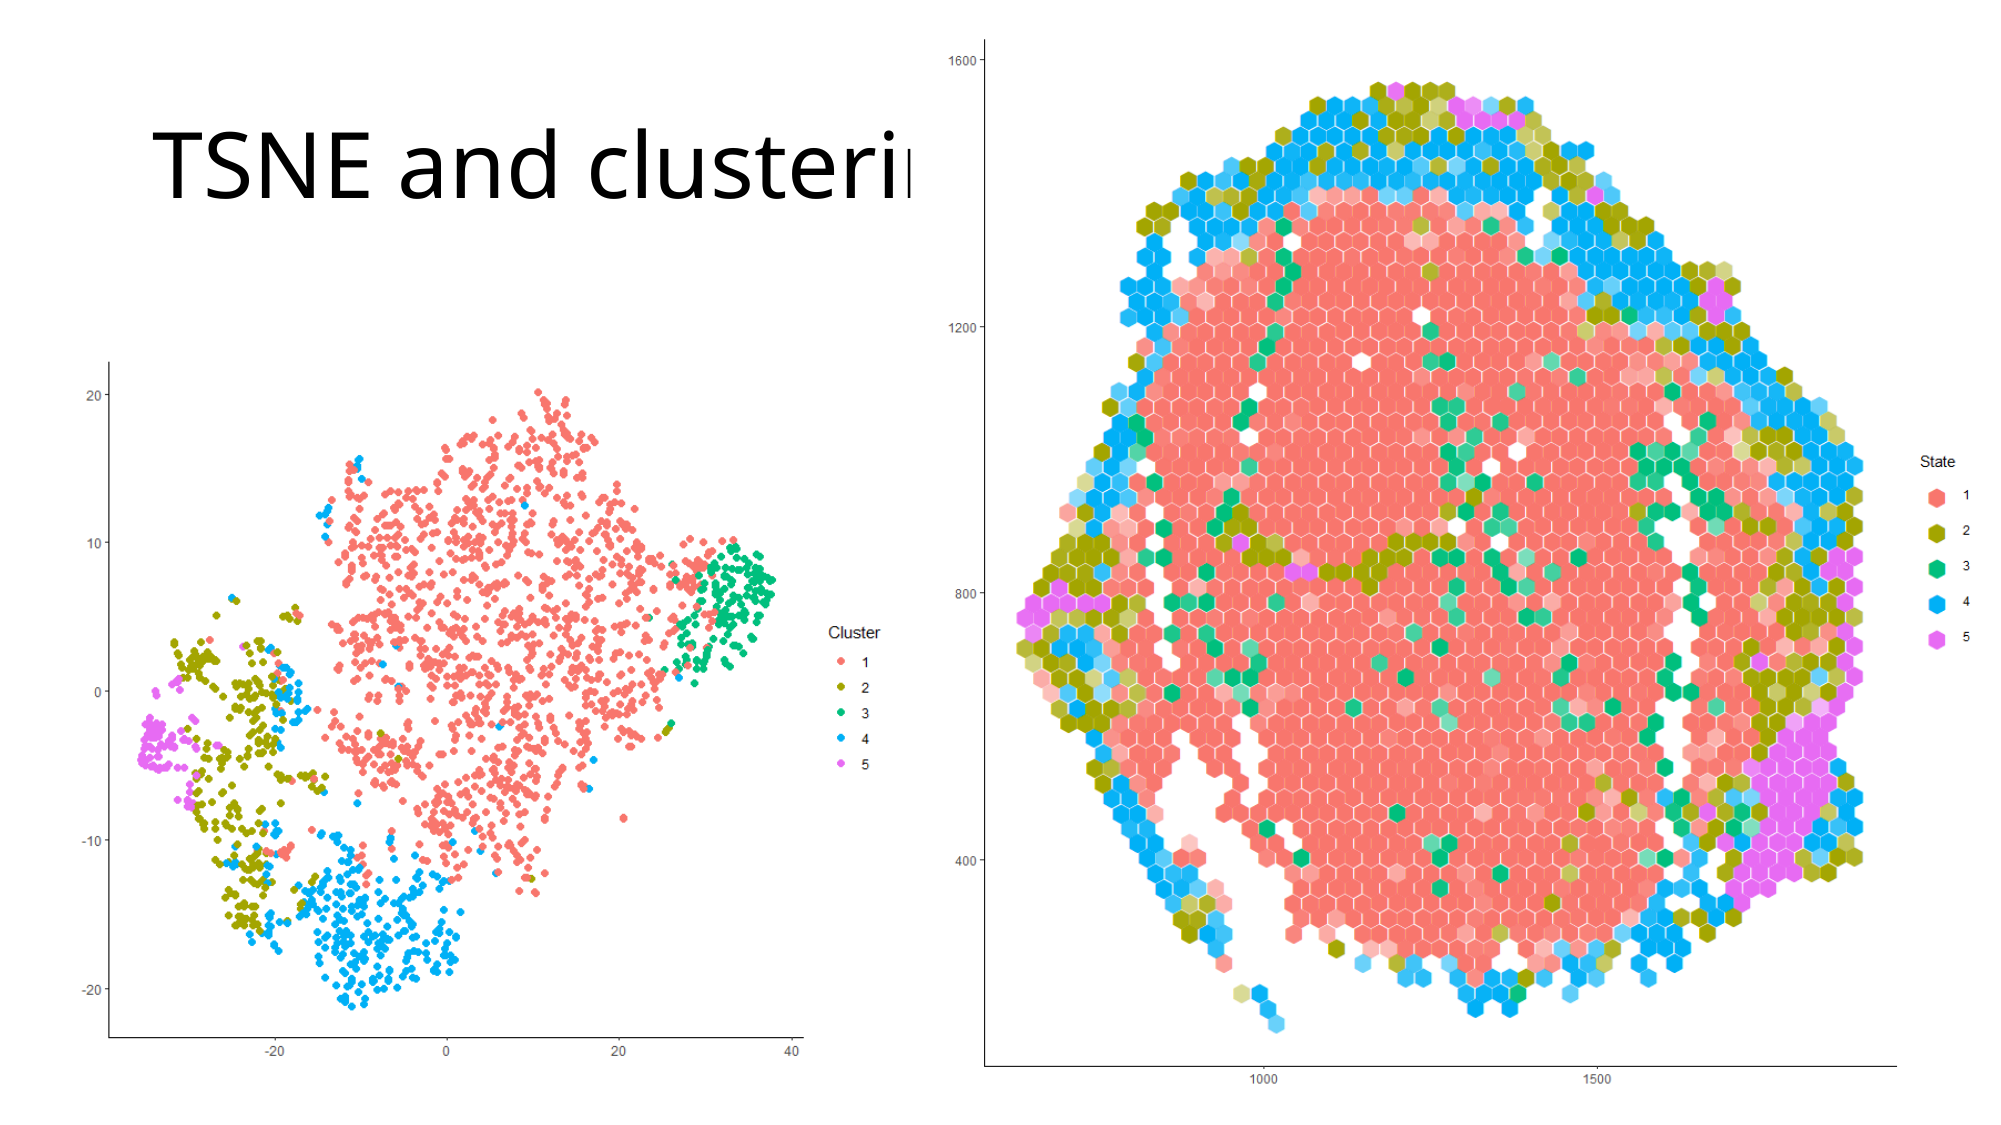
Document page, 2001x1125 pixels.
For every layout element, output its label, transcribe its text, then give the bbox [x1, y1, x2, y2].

title TSNE and clustering [137, 59, 910, 278]
picture [74, 354, 897, 1066]
picture [910, 32, 1988, 1093]
